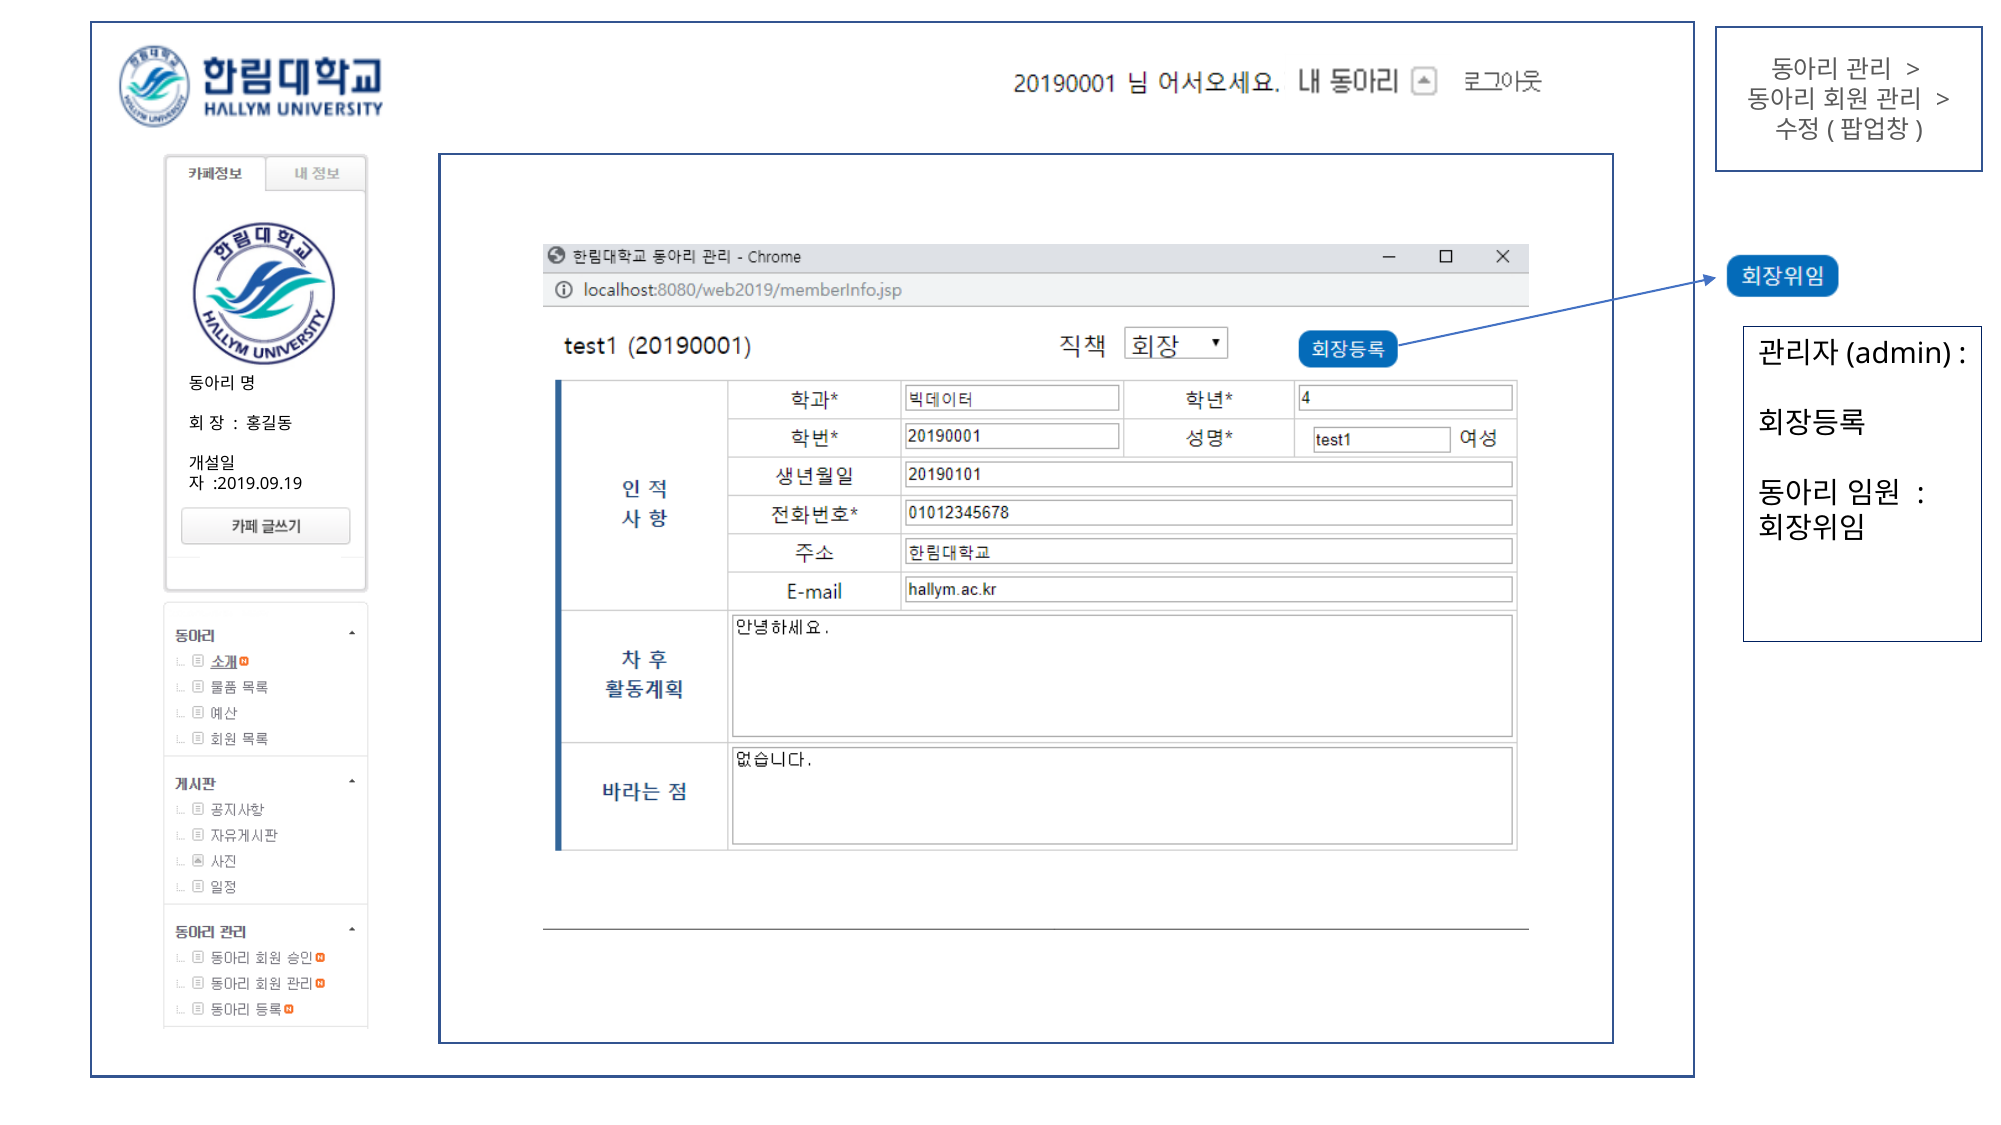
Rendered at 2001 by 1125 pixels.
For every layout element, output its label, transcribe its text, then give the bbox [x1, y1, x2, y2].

text_box 동아리 관리 > 동아리 회원 관리 > 수정(팝업창) [1715, 26, 1983, 172]
picture [90, 21, 408, 1029]
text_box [149, 145, 378, 1029]
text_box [1003, 53, 1553, 107]
picture [543, 244, 1529, 930]
text_box 관리자(admin) : 회장등록 동아리 임원 : 회장위임 [1743, 326, 1982, 642]
picture [1716, 244, 1854, 311]
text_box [1398, 277, 1717, 346]
text_box [438, 153, 1614, 1044]
text_box [90, 21, 1695, 1078]
